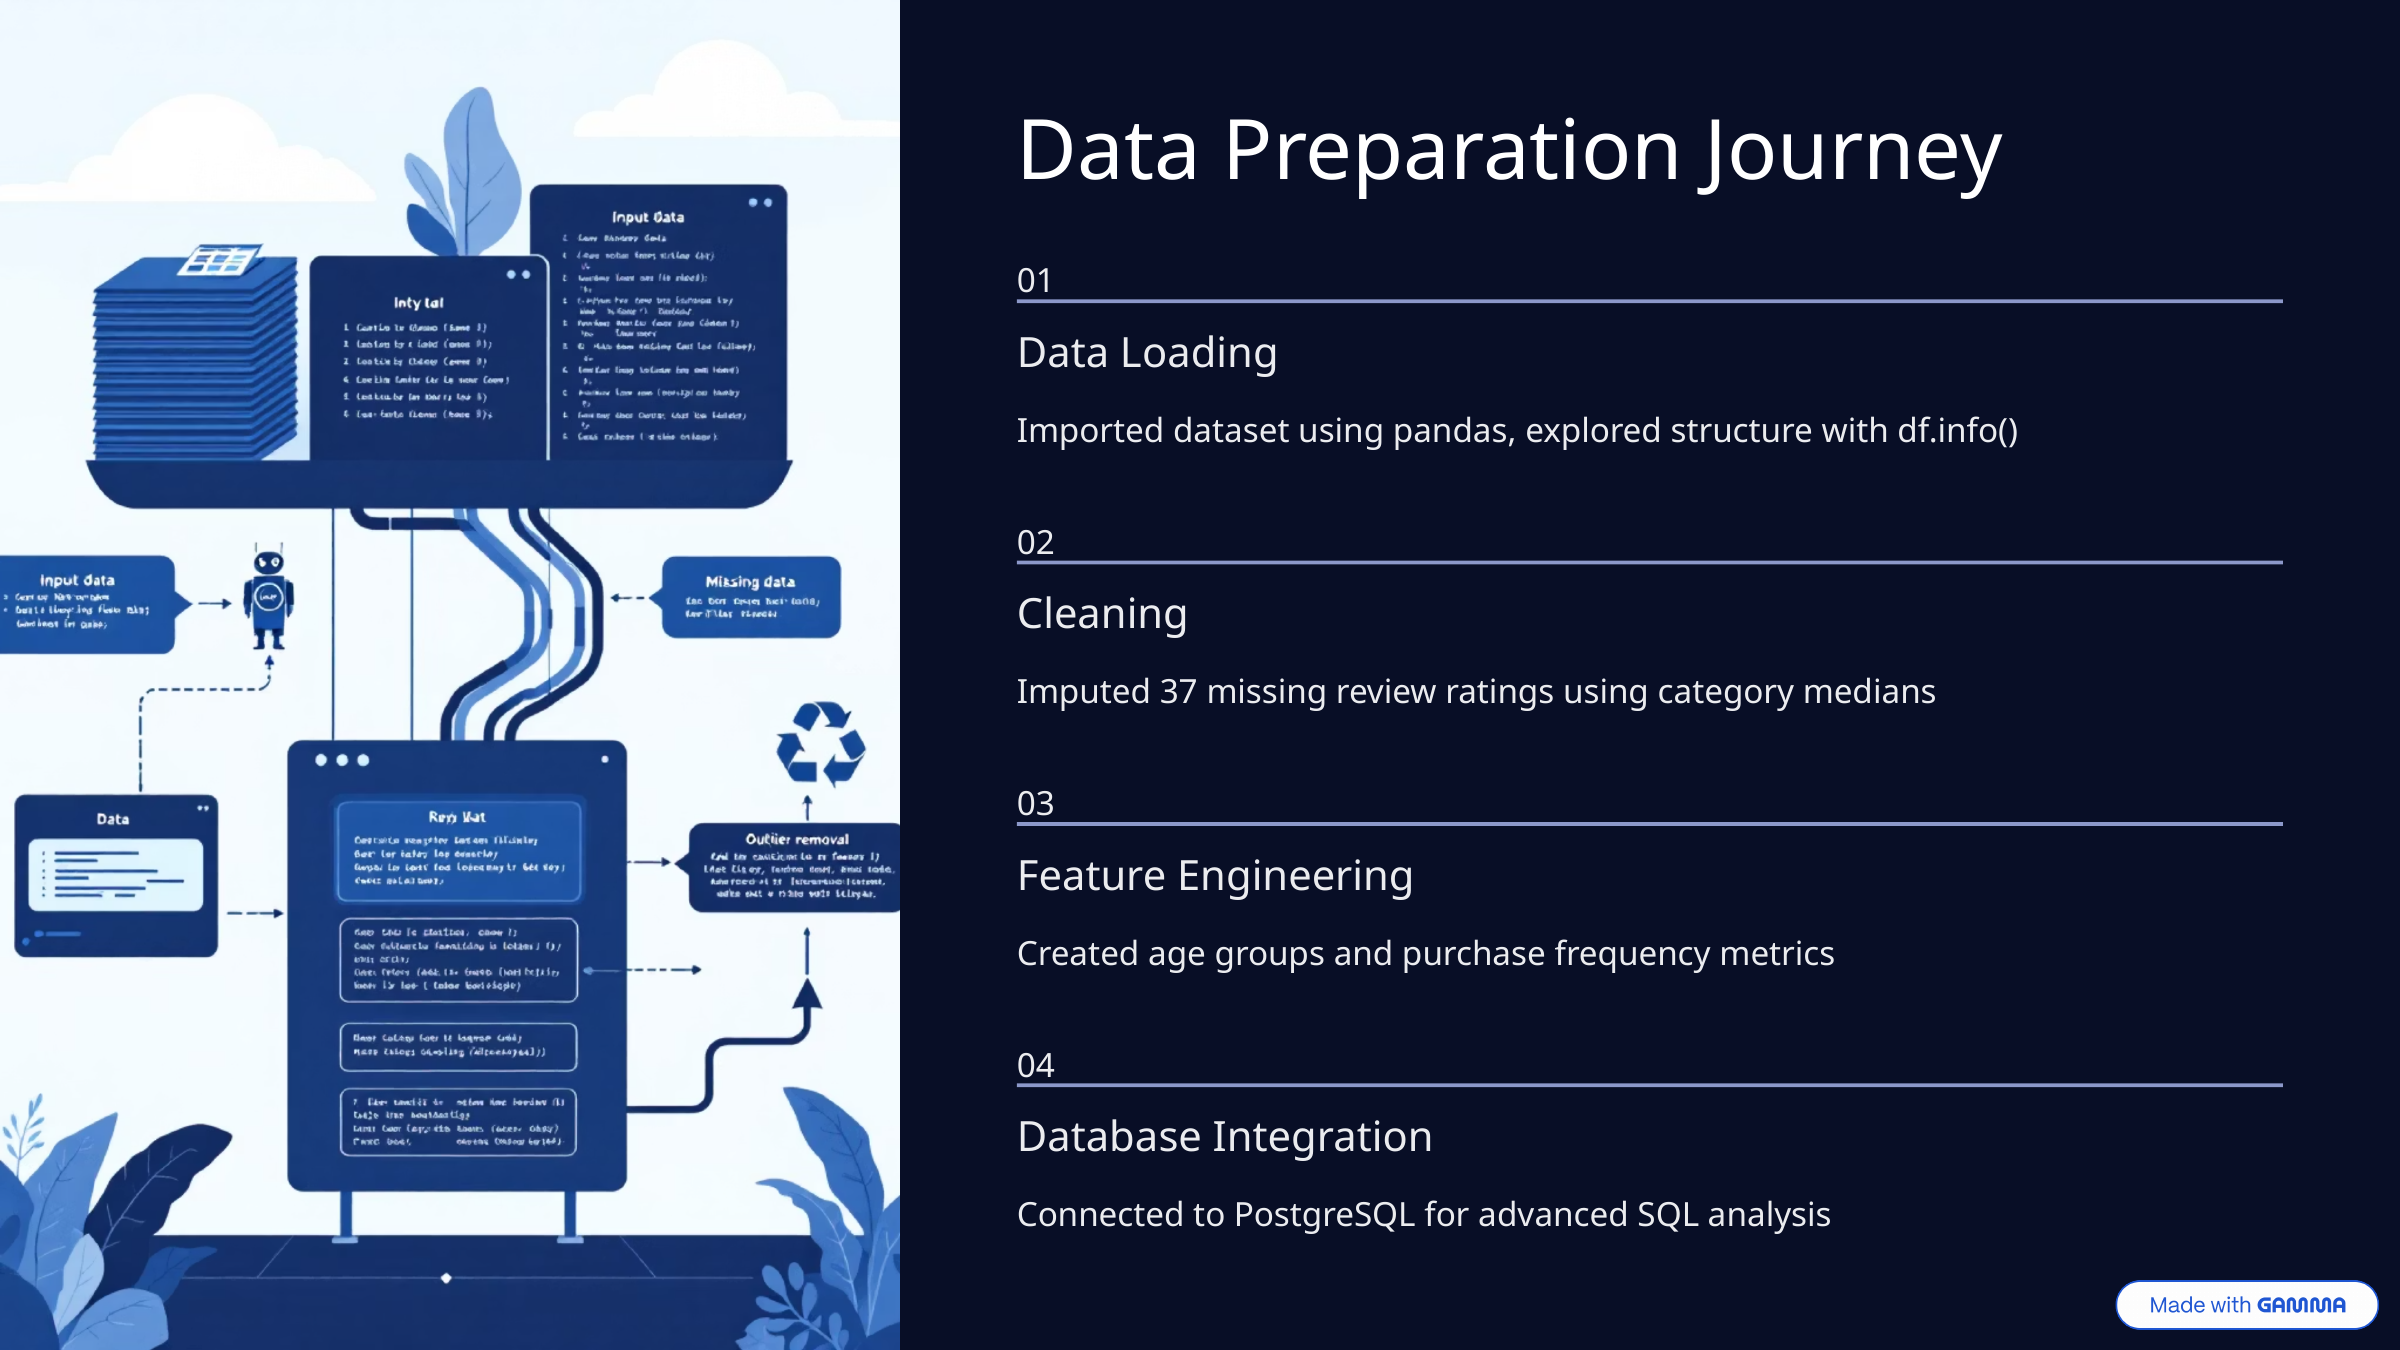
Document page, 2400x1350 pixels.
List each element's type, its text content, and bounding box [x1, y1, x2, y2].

picture [0, 0, 900, 1350]
text_box Imported dataset using pandas, explored structure with df.info() [1016, 395, 2283, 450]
text_box Data Preparation Journey [1016, 91, 2049, 197]
text_box [1016, 822, 2283, 826]
text_box 04 [1016, 1030, 1051, 1073]
text_box Feature Engineering [1016, 846, 1435, 899]
text_box [1016, 560, 2283, 565]
text_box Imputed 37 missing review ratings using category medians [1016, 657, 2283, 711]
text_box Connected to PostgreSQL for advanced SQL analysis [1016, 1179, 2283, 1234]
text_box Database Integration [1016, 1107, 1437, 1160]
text_box Data Loading [1016, 323, 1435, 376]
text_box 01 [1016, 246, 1051, 289]
text_box Cleaning [1016, 584, 1435, 638]
text_box [1016, 1083, 2283, 1088]
picture [2106, 1271, 2389, 1339]
text_box [1016, 299, 2283, 304]
text_box 03 [1016, 769, 1051, 811]
text_box 02 [1016, 507, 1051, 550]
text_box Created age groups and purchase frequency metrics [1016, 918, 2283, 972]
